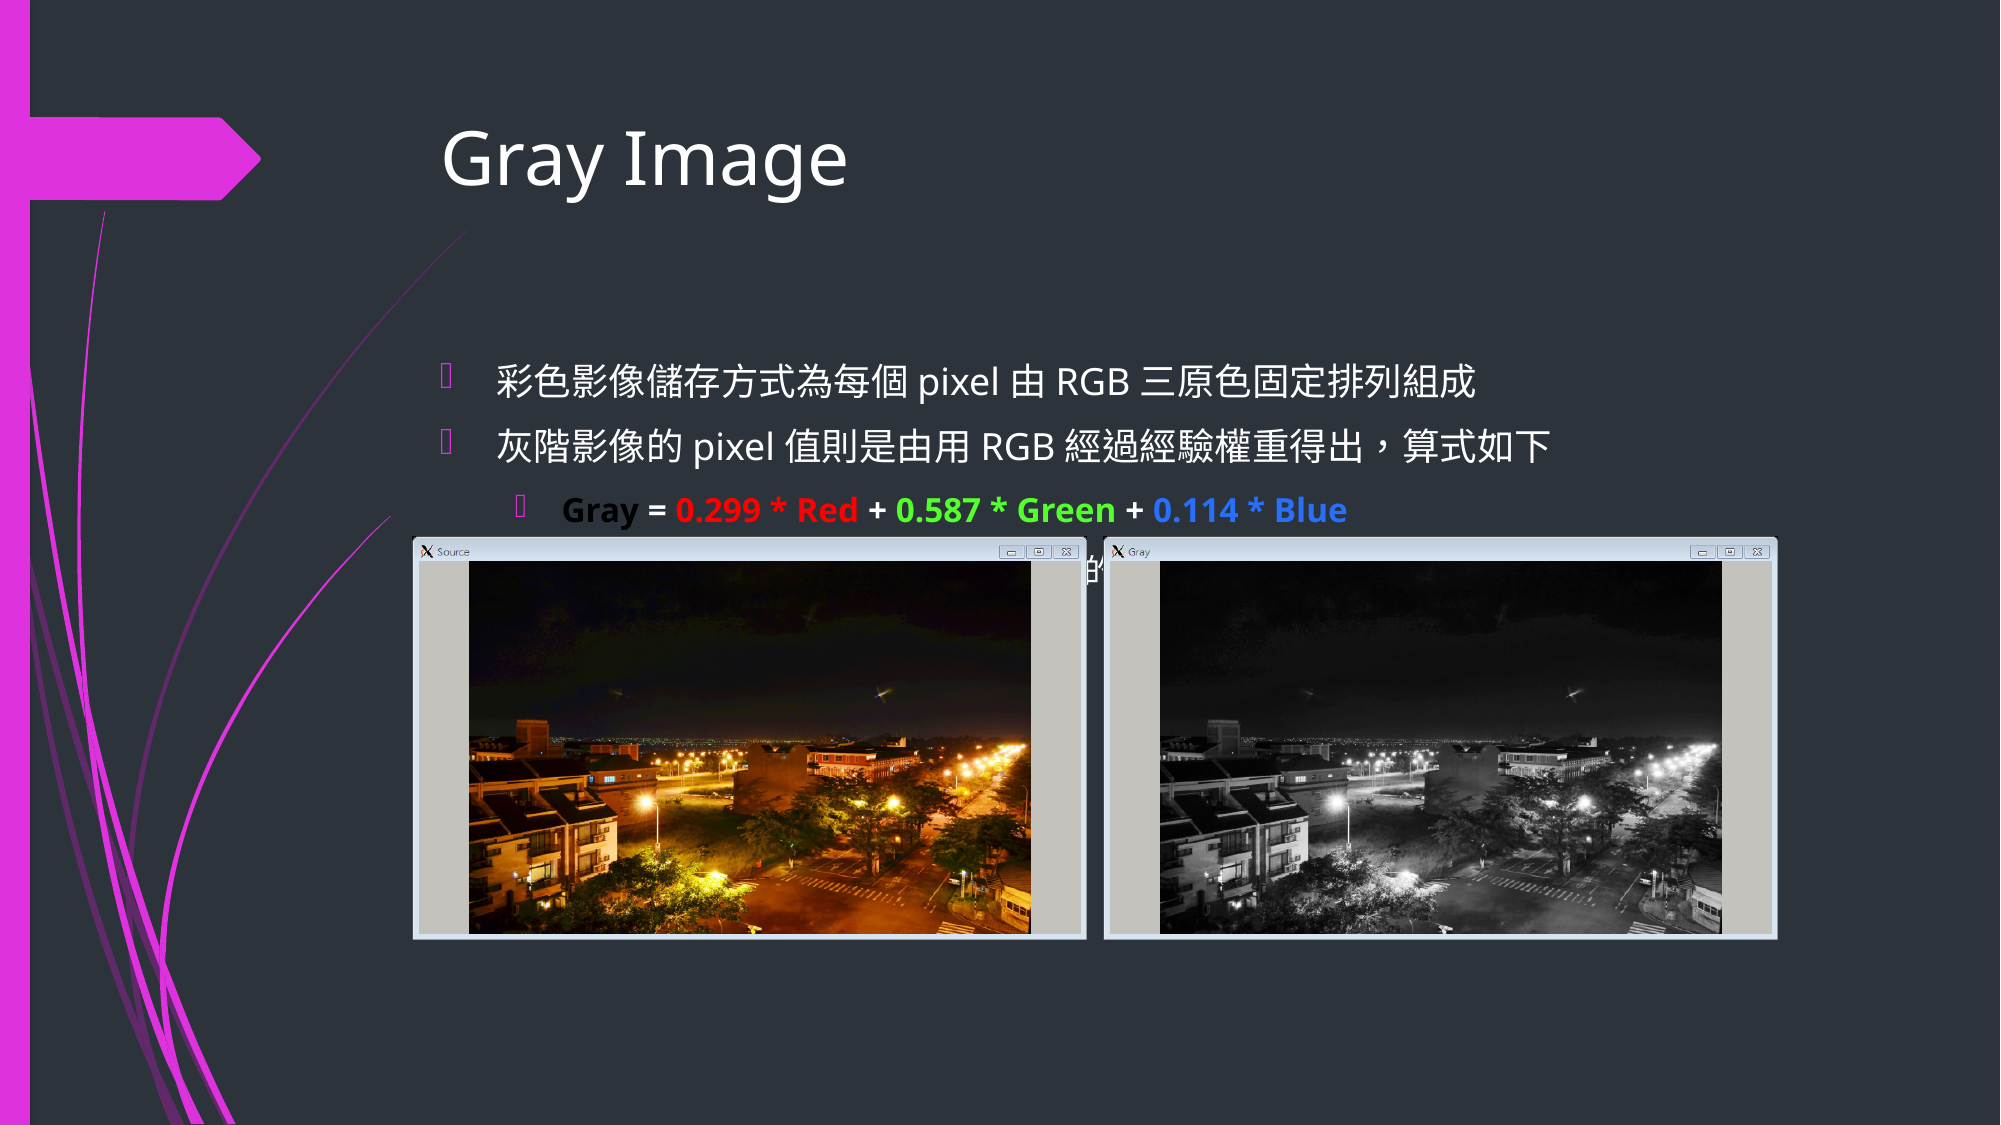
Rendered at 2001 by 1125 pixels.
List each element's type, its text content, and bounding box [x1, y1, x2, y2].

title Gray Image [425, 102, 1888, 313]
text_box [411, 536, 1778, 941]
list 彩色影像儲存方式為每個pixel由RGB三原色固定排列組成 灰階影像的pixel值則是由用RGB經過經驗權重得出，算式如下 Gray = 0.299 * Red + 0.587 * Green + 0.114 * Blue 得到的灰階值放回每個pixel值裡面的RGB位置，即可呈現灰階圖 [424, 350, 1888, 970]
